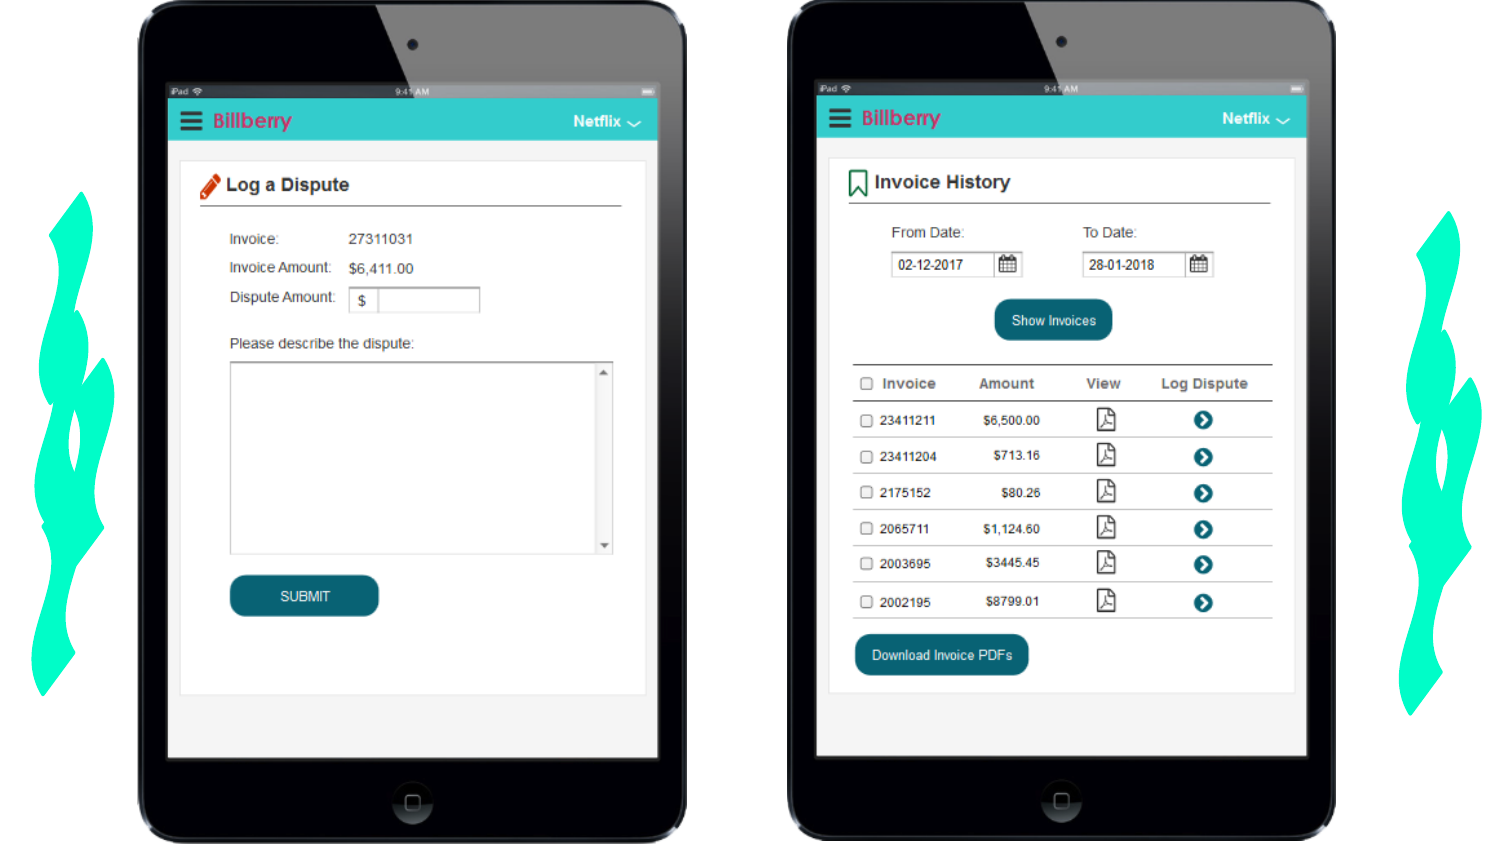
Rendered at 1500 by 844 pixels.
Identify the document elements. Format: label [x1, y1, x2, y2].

text_box [1400, 503, 1452, 715]
text_box [36, 311, 87, 522]
text_box [33, 484, 84, 695]
text_box [40, 193, 92, 404]
text_box [1407, 212, 1459, 423]
picture [137, 0, 687, 844]
text_box [1438, 378, 1481, 585]
text_box [1403, 331, 1455, 541]
text_box [71, 359, 113, 565]
picture [787, 0, 1337, 841]
